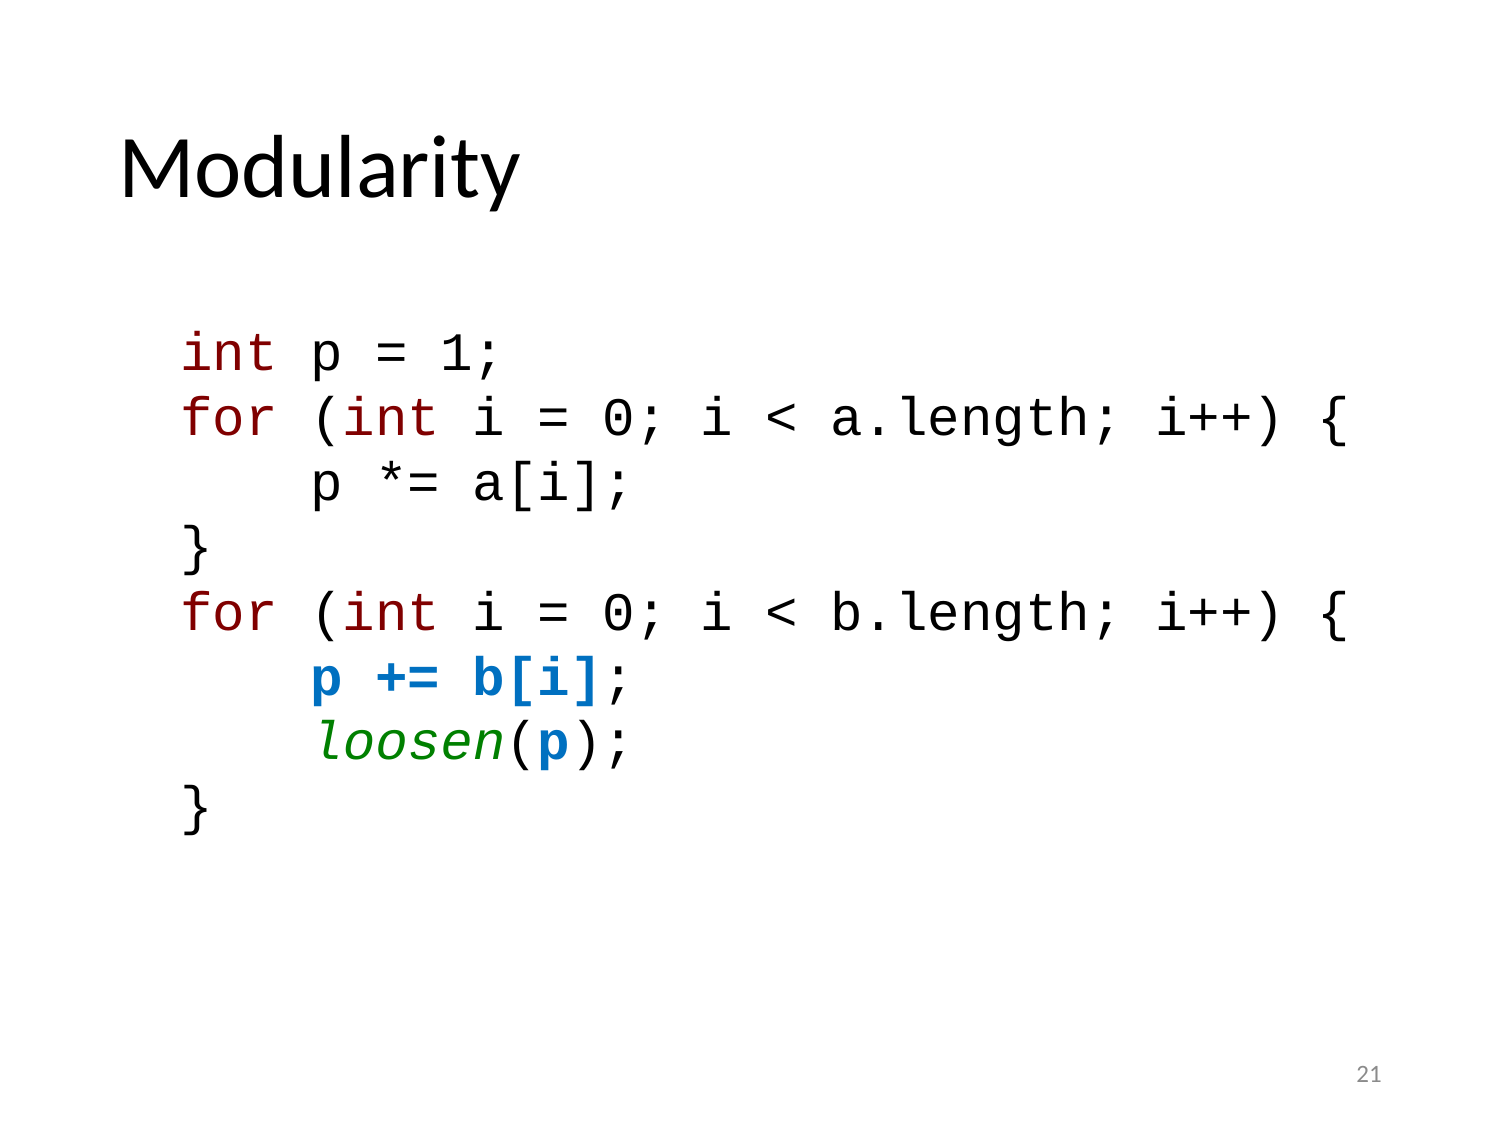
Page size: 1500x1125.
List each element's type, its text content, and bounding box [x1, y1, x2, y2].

title Modularity [103, 59, 1397, 278]
text_box int p = 1; for (int i = 0; i < a.length; i++) { p *= a[i]; } for (int i = 0; i < b.length; i++) { p += b[i]; loosen(p); } [133, 308, 1397, 844]
slide_number 21 [1059, 1042, 1397, 1103]
